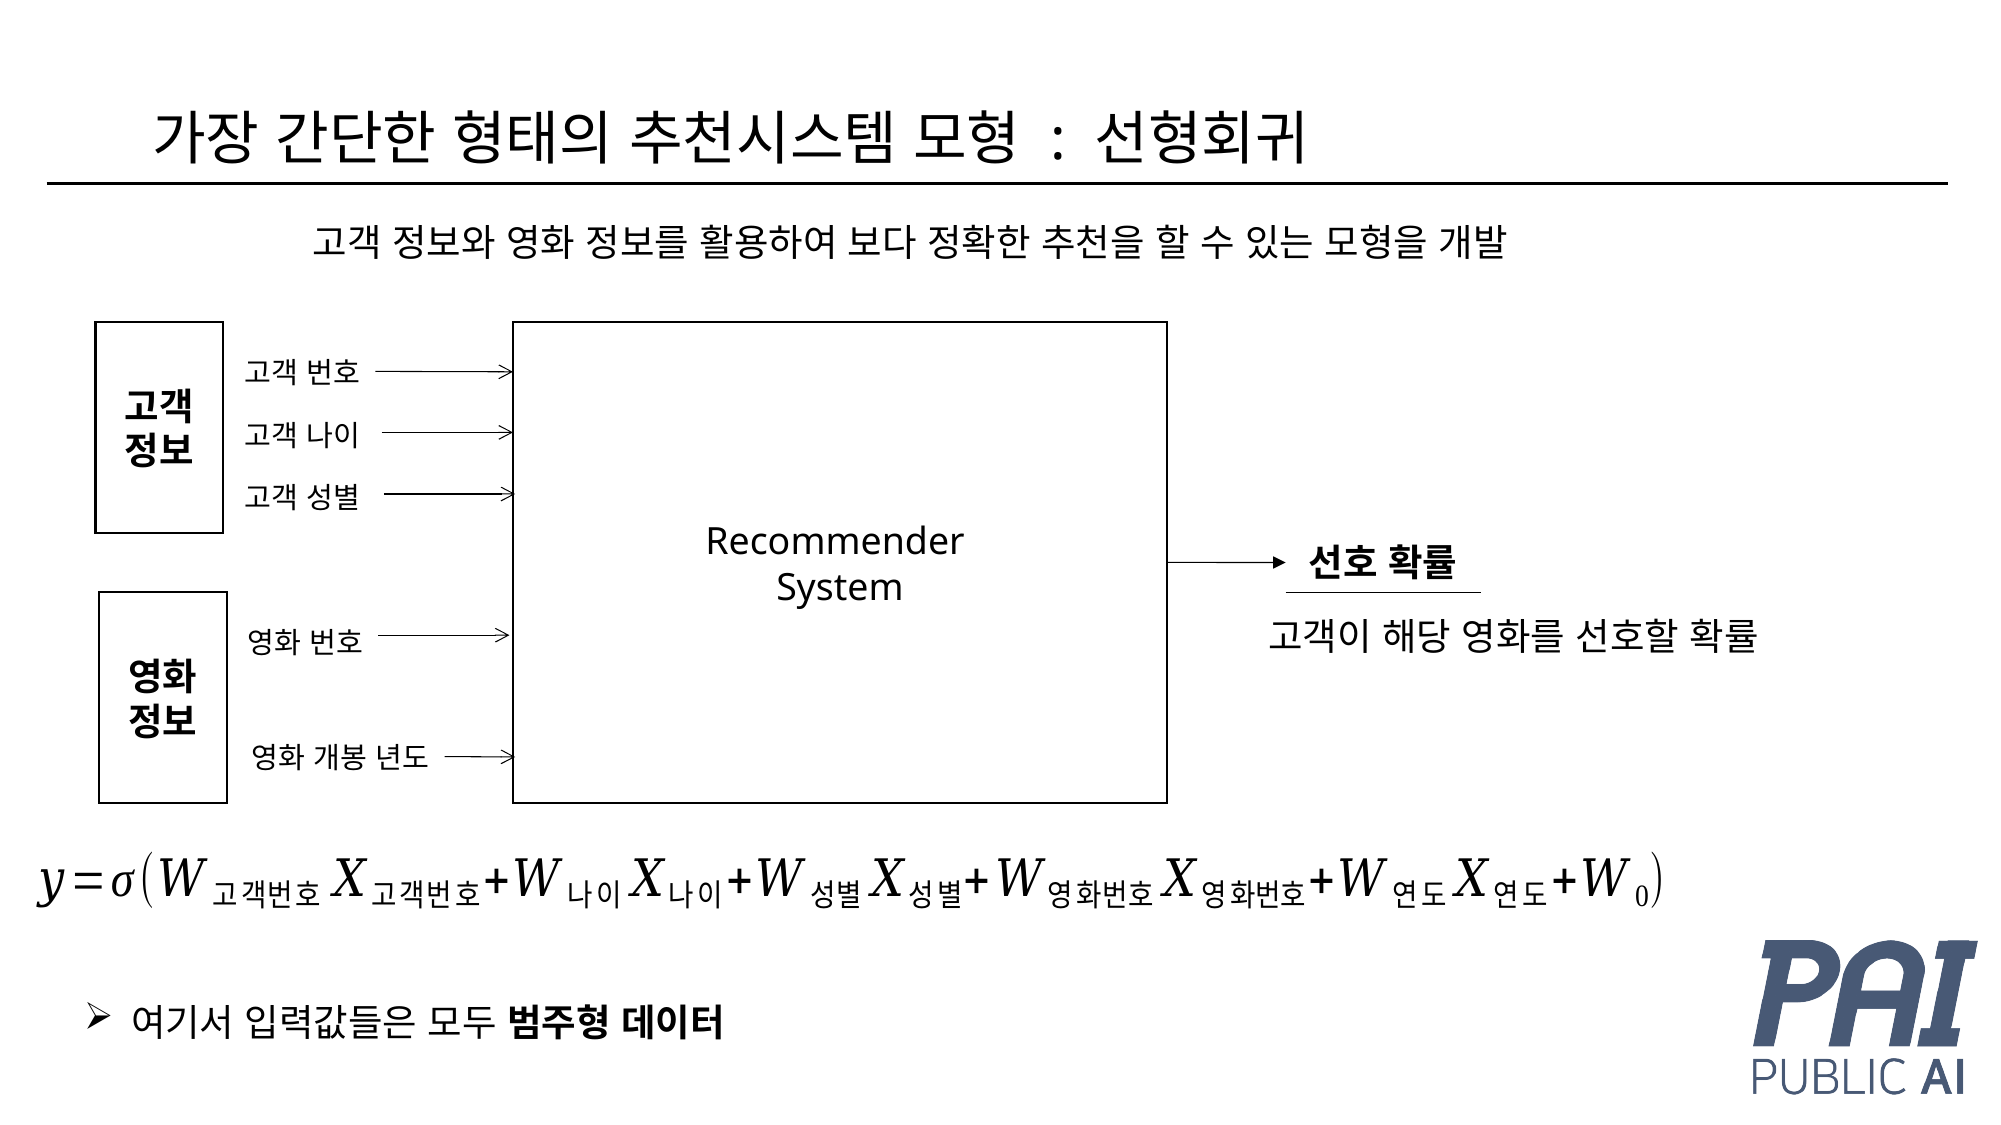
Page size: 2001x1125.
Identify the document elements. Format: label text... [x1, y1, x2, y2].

text_box 고객 정보 [94, 321, 224, 534]
text_box 선호 확률 [1294, 531, 1473, 592]
text_box 영화 정보 [98, 591, 228, 804]
text_box 여기서 입력값들은 모두 범주형 데이터 [69, 991, 741, 1051]
title 가장 간단한 형태의 추천시스템 모형 : 선형회귀 [137, 59, 1863, 180]
text_box 고객 성별 [229, 472, 376, 522]
text_box 영화 번호 [233, 616, 380, 667]
text_box 고객 나이 [229, 410, 376, 460]
text_box 고객 정보와 영화 정보를 활용하여 보다 정확한 추천을 할 수 있는 모형을 개발 [298, 211, 1534, 272]
text_box 고객 번호 [229, 346, 376, 397]
text_box 영화 개봉 년도 [236, 731, 445, 782]
text_box 고객이 해당 영화를 선호할 확률 [1253, 605, 1774, 665]
text_box Recommender System [512, 321, 1168, 804]
picture [1749, 940, 1978, 1105]
